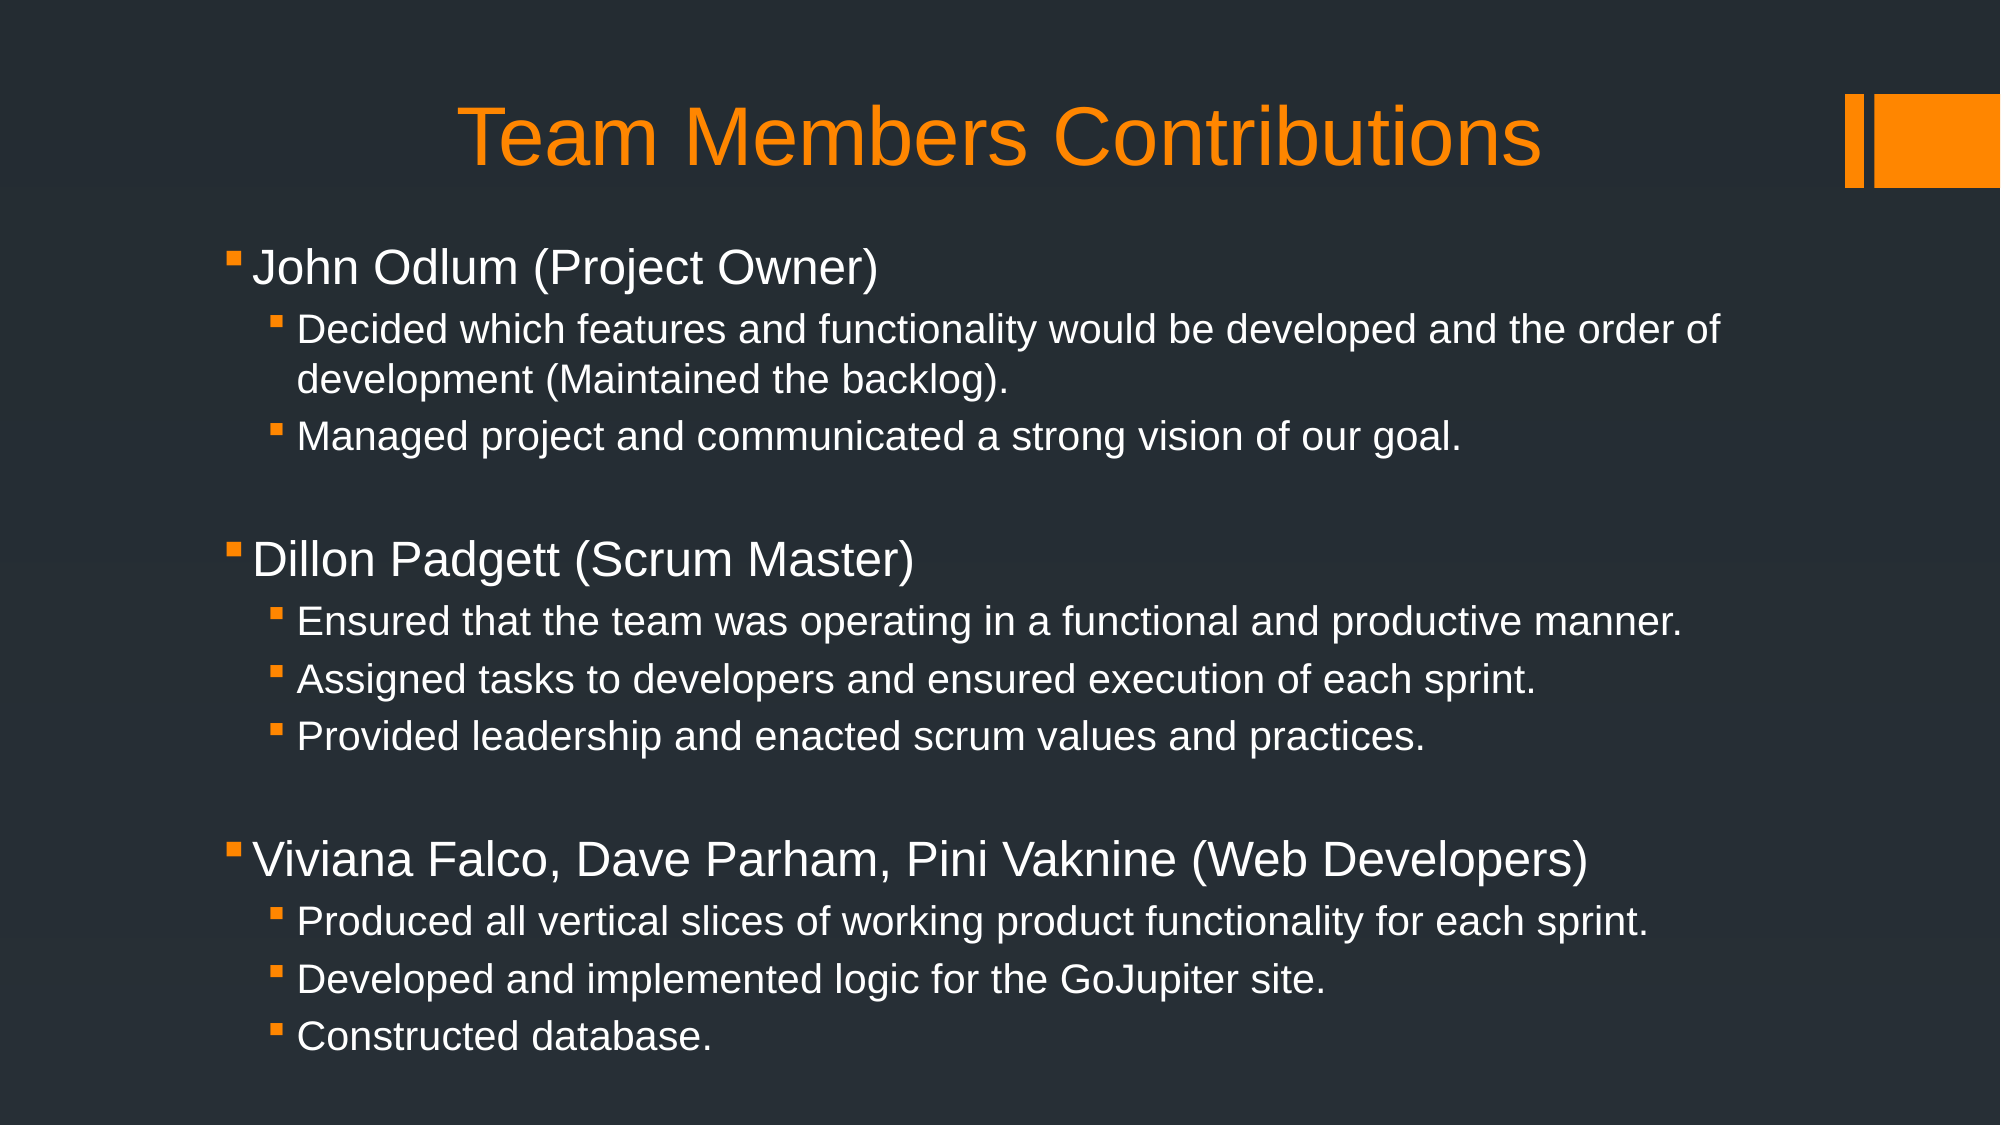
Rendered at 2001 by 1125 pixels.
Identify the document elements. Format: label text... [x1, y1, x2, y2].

list John Odlum (Project Owner) Decided which features and functionality would be developed and the order of development (Maintained the backlog). Managed project and communicated a strong vision of our goal. Dillon Padgett (Scrum Master) Ensured that the team was operating in a functional and productive manner. Assigned tasks to developers and ensured execution of each sprint. Provided leadership and enacted scrum values and practices. Viviana Falco, Dave Parham, Pini Vaknine (Web Developers) Produced all vertical slices of working product functionality for each sprint. Developed and implemented logic for the GoJupiter site. Constructed database. [200, 227, 1800, 1070]
title Team Members Contributions [200, 0, 1800, 190]
